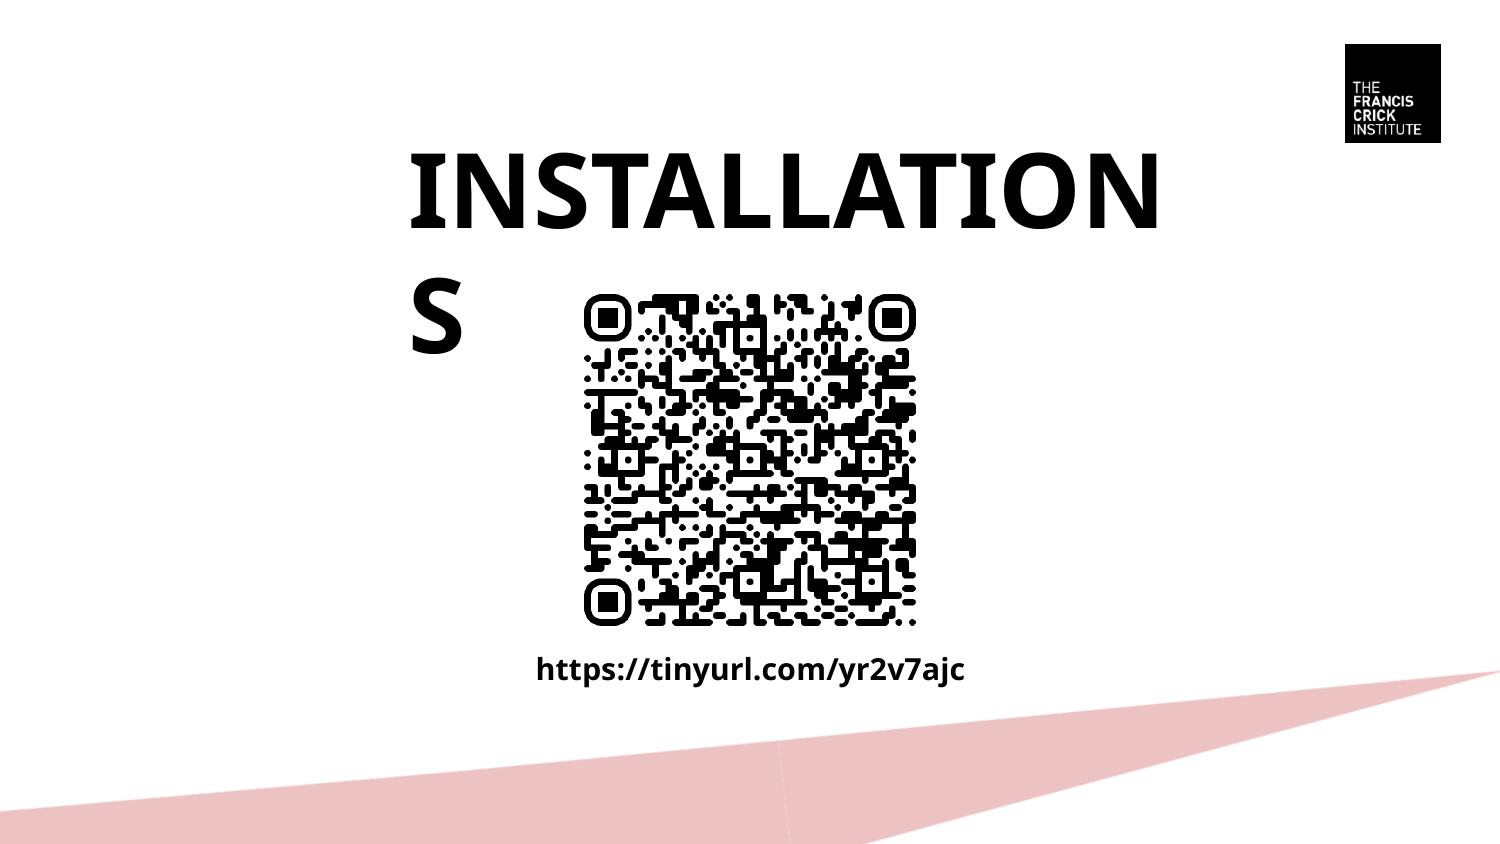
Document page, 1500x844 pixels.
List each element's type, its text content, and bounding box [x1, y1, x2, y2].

picture [562, 272, 938, 648]
picture [1345, 44, 1441, 143]
text_box INSTALLATIONS [393, 116, 1192, 228]
text_box https://tinyurl.com/yr2v7ajc [520, 616, 1007, 695]
